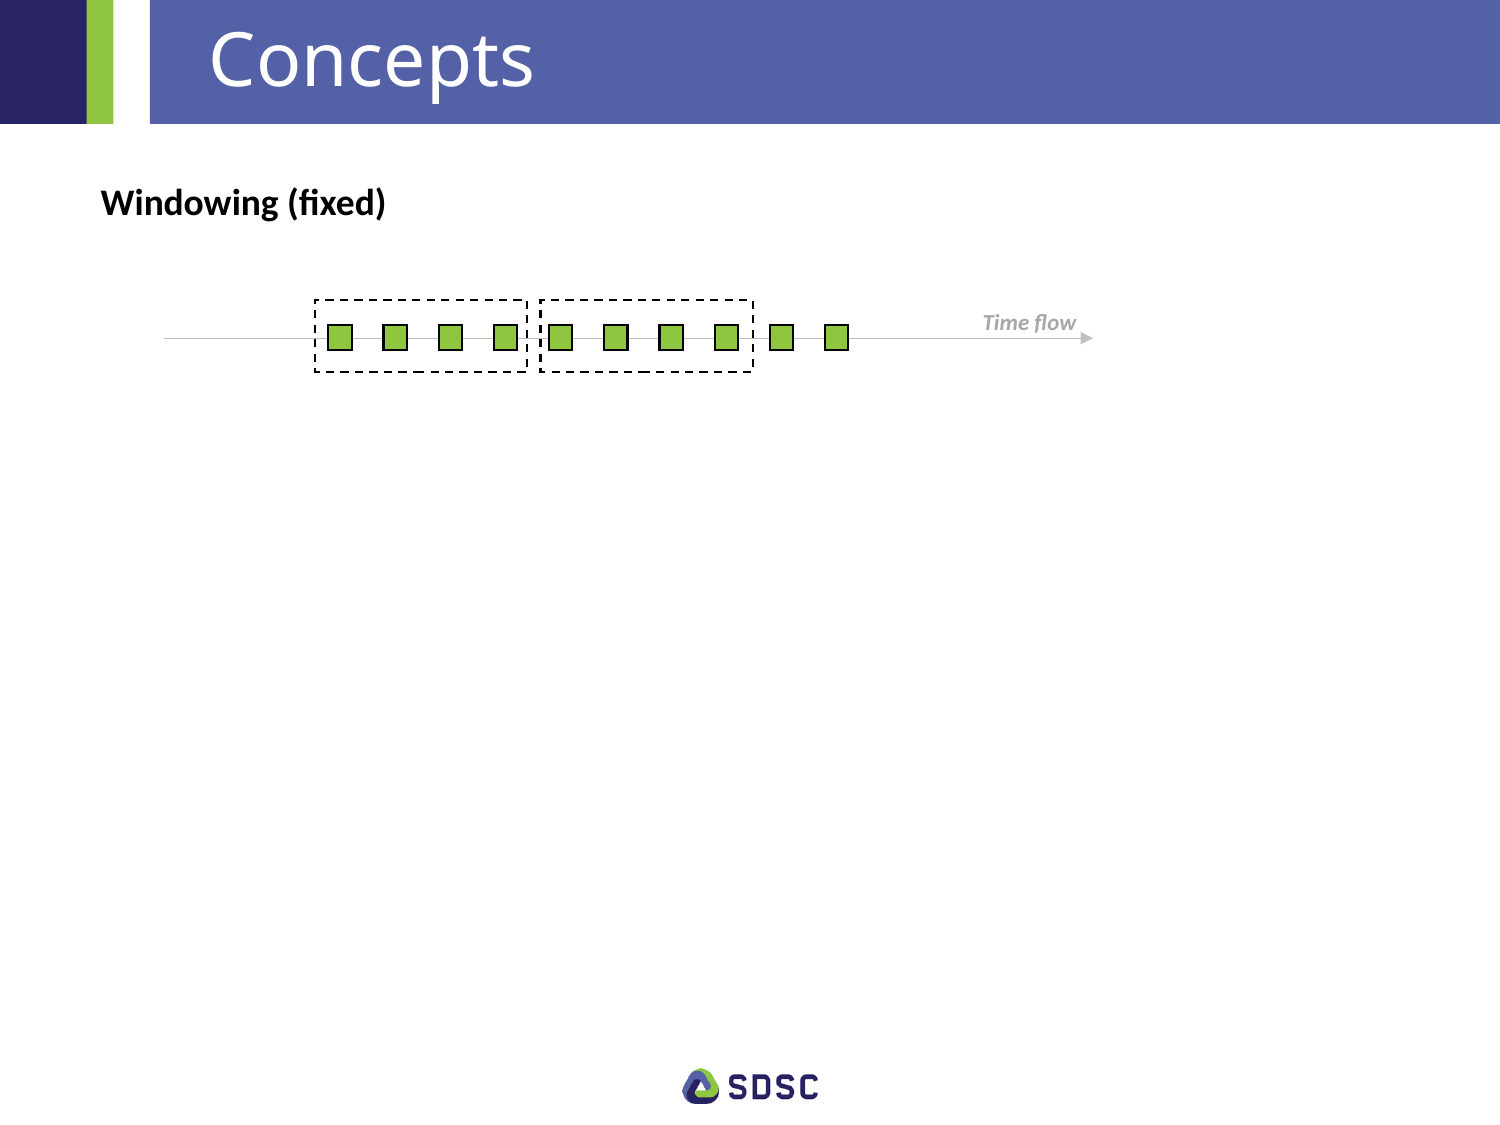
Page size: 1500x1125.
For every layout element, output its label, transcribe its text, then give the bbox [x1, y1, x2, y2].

text_box Windowing (fixed) [85, 170, 402, 231]
text_box [539, 299, 754, 338]
text_box Time flow [967, 299, 1092, 338]
text_box [539, 339, 754, 373]
text_box [314, 299, 528, 338]
text_box [314, 339, 528, 373]
text_box [824, 339, 849, 351]
text_box [769, 339, 794, 351]
text_box Time flow [967, 339, 1092, 343]
picture [682, 1068, 818, 1104]
text_box [769, 324, 794, 338]
text_box [824, 324, 849, 338]
title Concepts [150, 0, 1500, 124]
